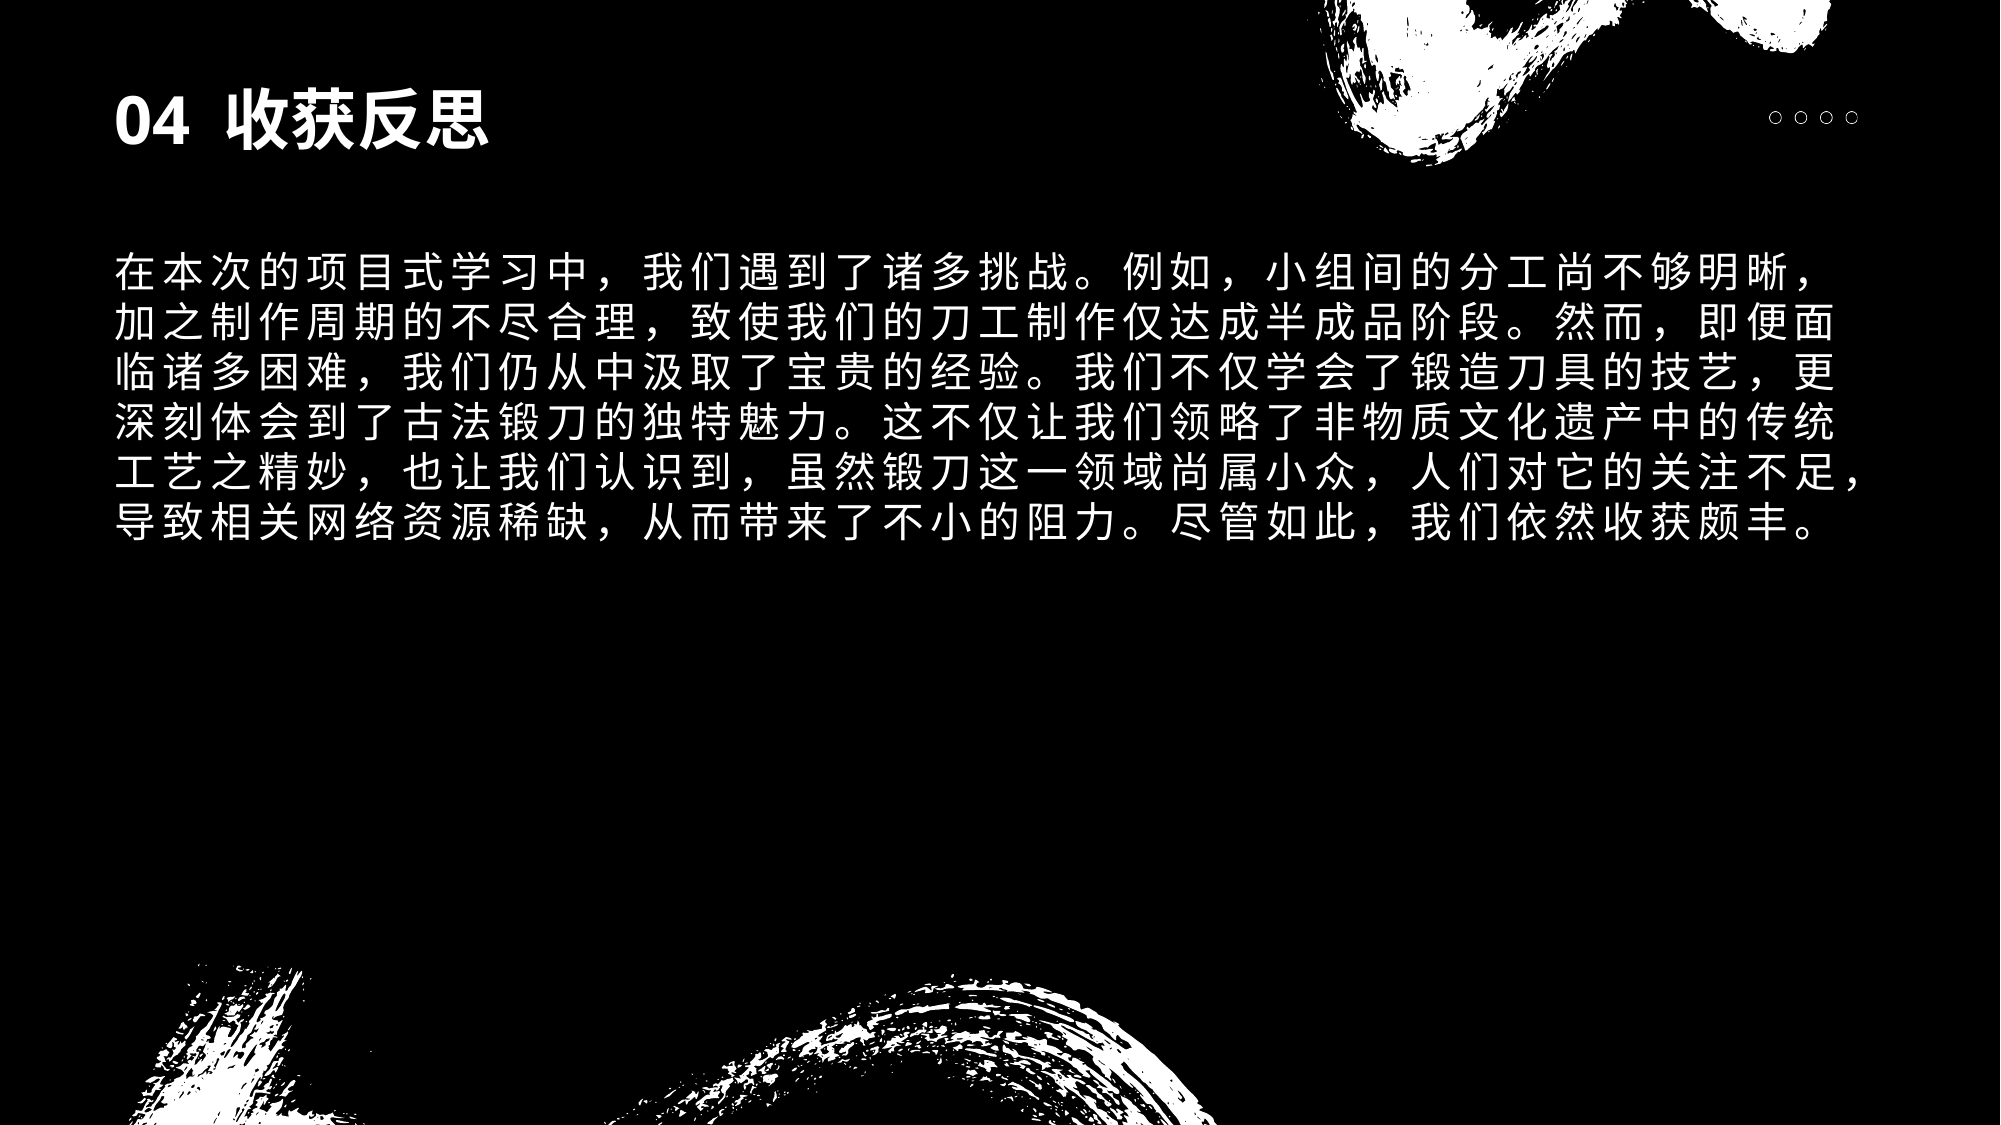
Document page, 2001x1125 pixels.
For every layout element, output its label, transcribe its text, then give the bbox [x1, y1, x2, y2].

text_box 在本次的项目式学习中，我们遇到了诸多挑战。例如，小组间的分工尚不够明晰，加之制作周期的不尽合理，致使我们的刀工制作仅达成半成品阶段。然而，即便面临诸多困难，我们仍从中汲取了宝贵的经验。我们不仅学会了锻造刀具的技艺，更深刻体会到了古法锻刀的独特魅力。这不仅让我们领略了非物质文化遗产中的传统工艺之精妙，也让我们认识到，虽然锻刀这一领域尚属小众，人们对它的关注不足，导致相关网络资源稀缺，从而带来了不小的阻力。尽管如此，我们依然收获颇丰。 [114, 228, 1868, 596]
title 04 收获反思 [114, 59, 1886, 178]
